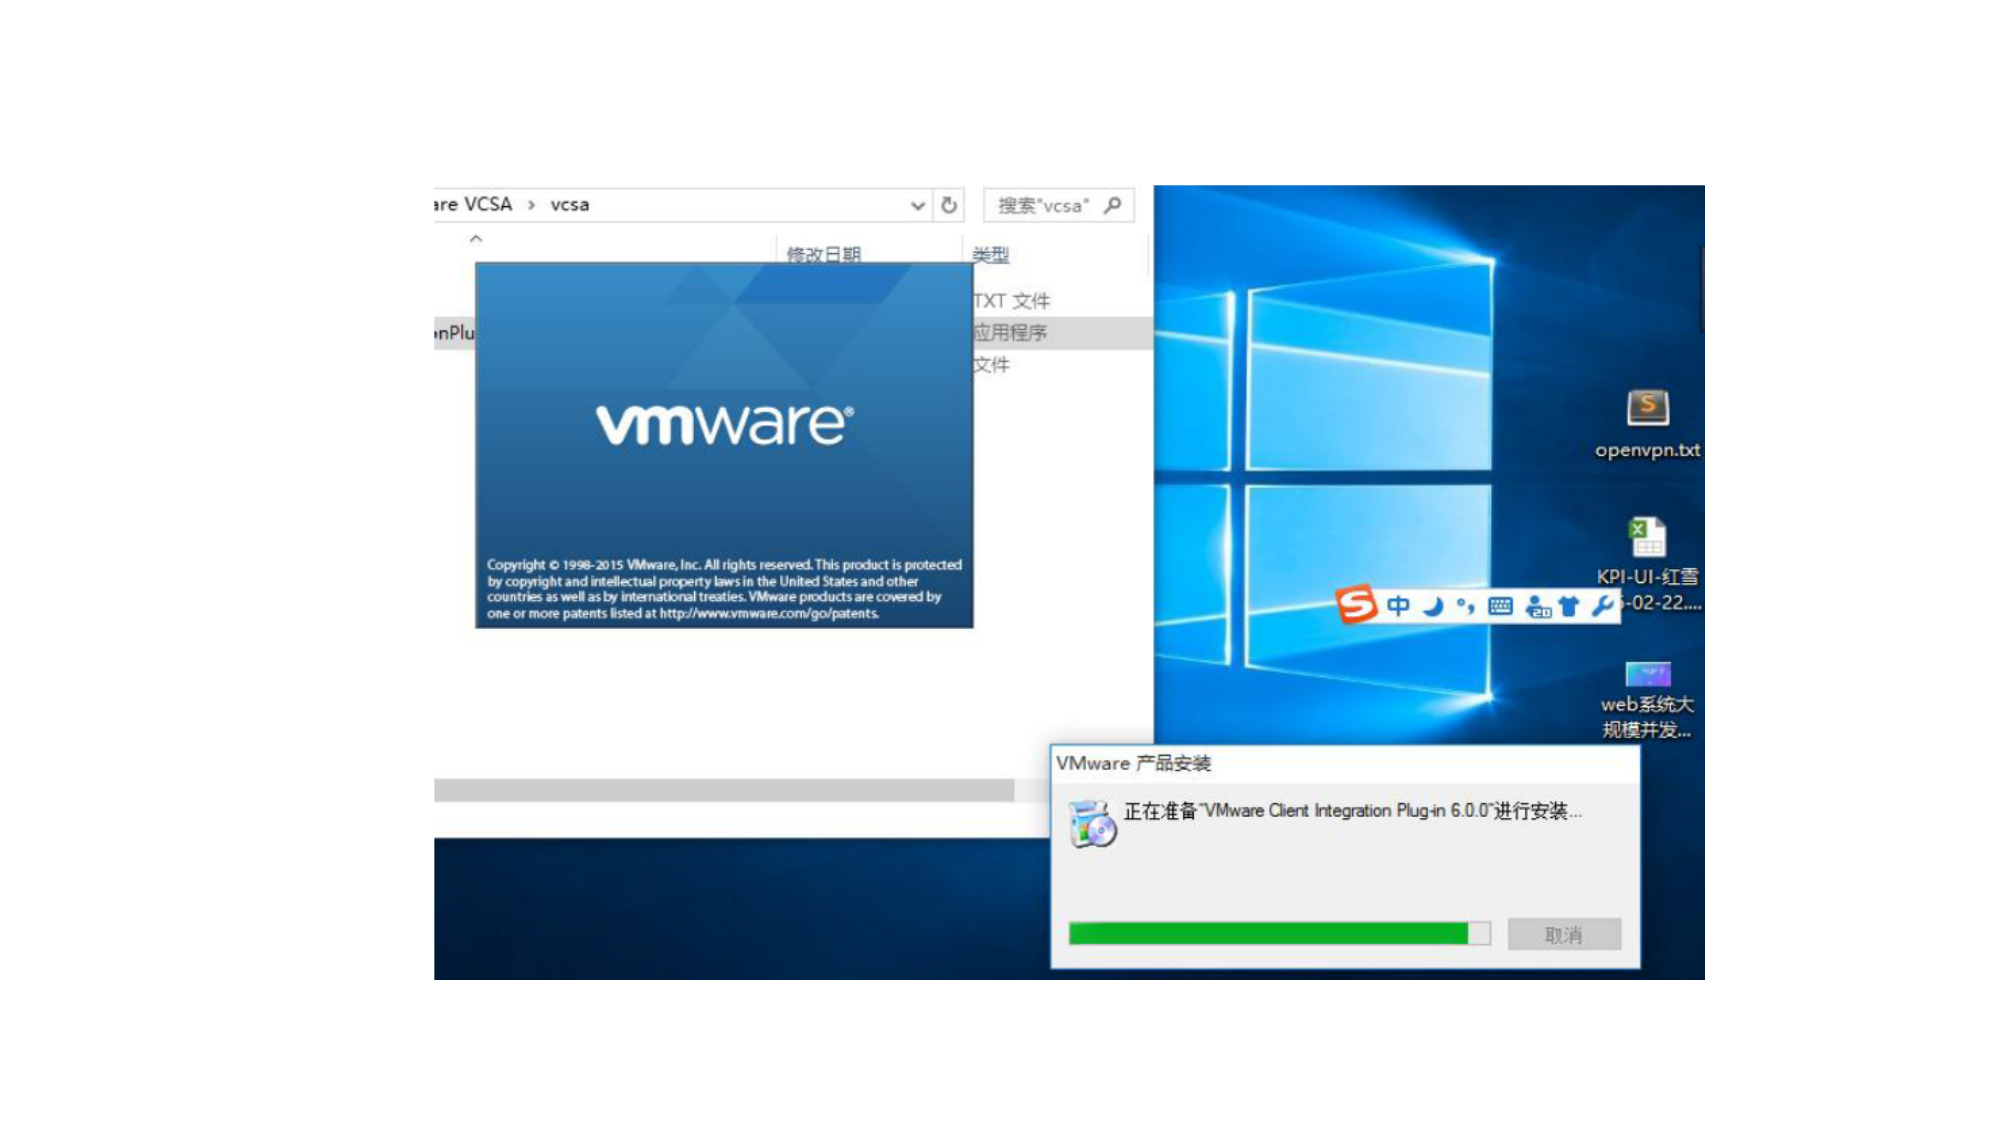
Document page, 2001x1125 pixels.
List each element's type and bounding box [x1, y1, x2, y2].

picture [425, 184, 1705, 980]
